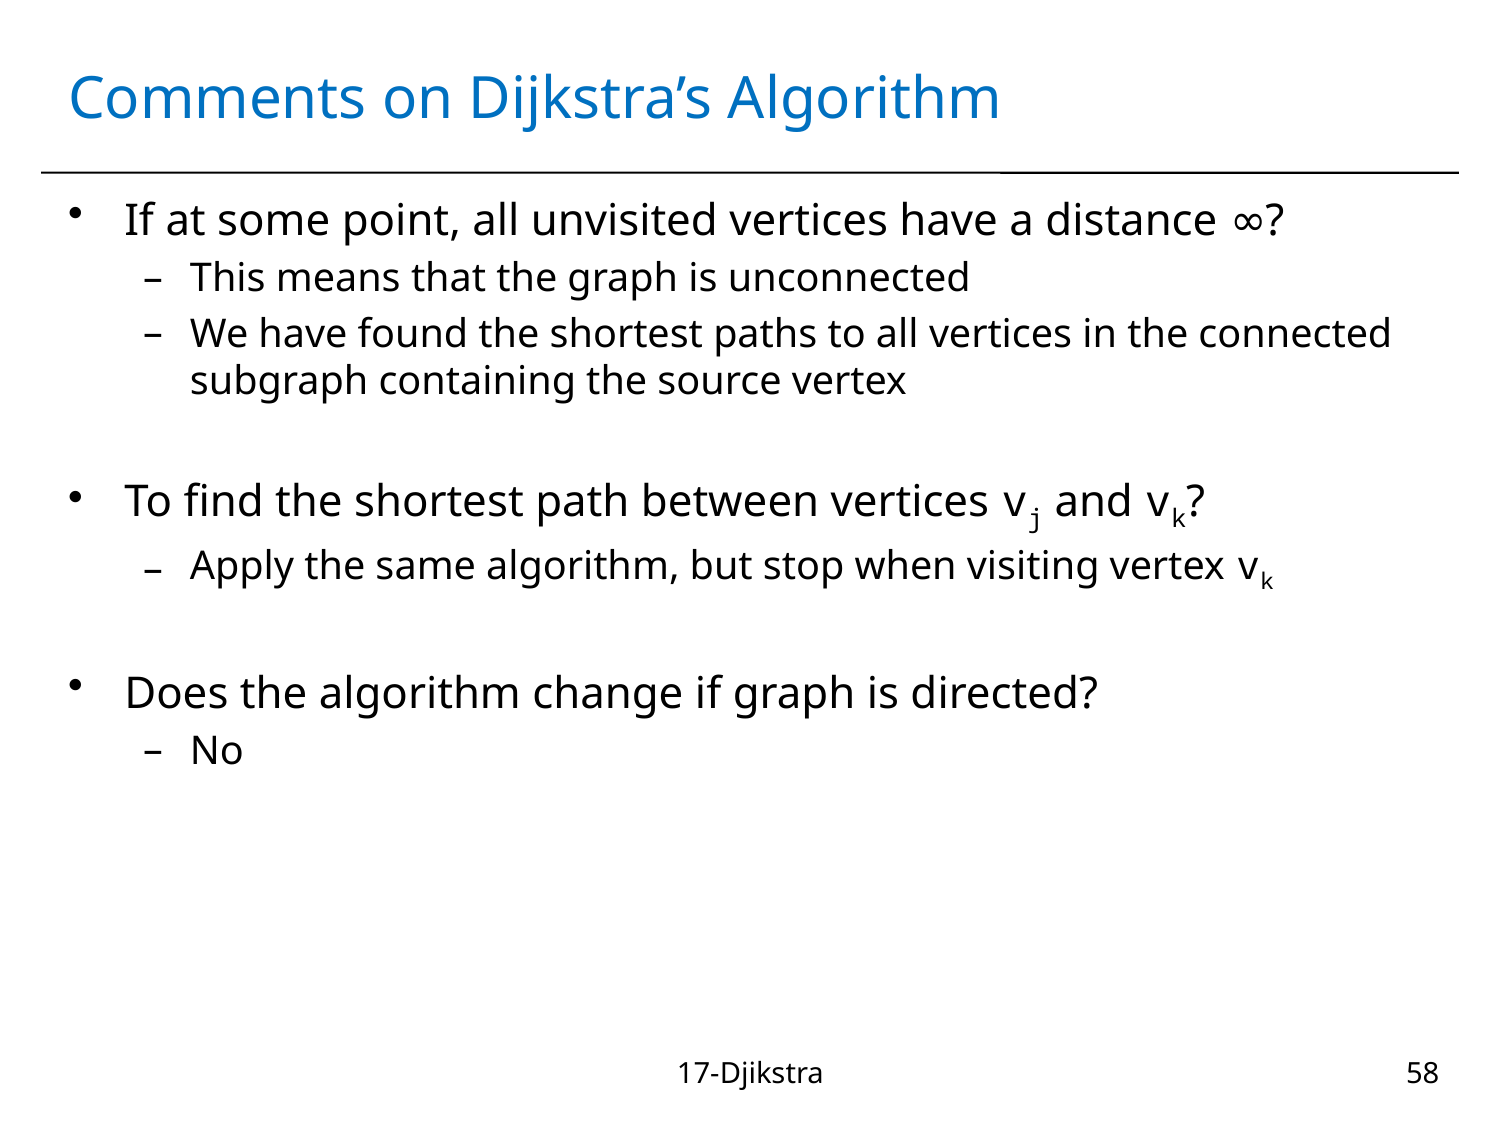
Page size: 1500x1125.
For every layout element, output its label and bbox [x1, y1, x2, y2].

footer [502, 1046, 999, 1125]
slide_number [1104, 1046, 1455, 1125]
title [52, 30, 1448, 159]
list [52, 184, 1448, 1024]
